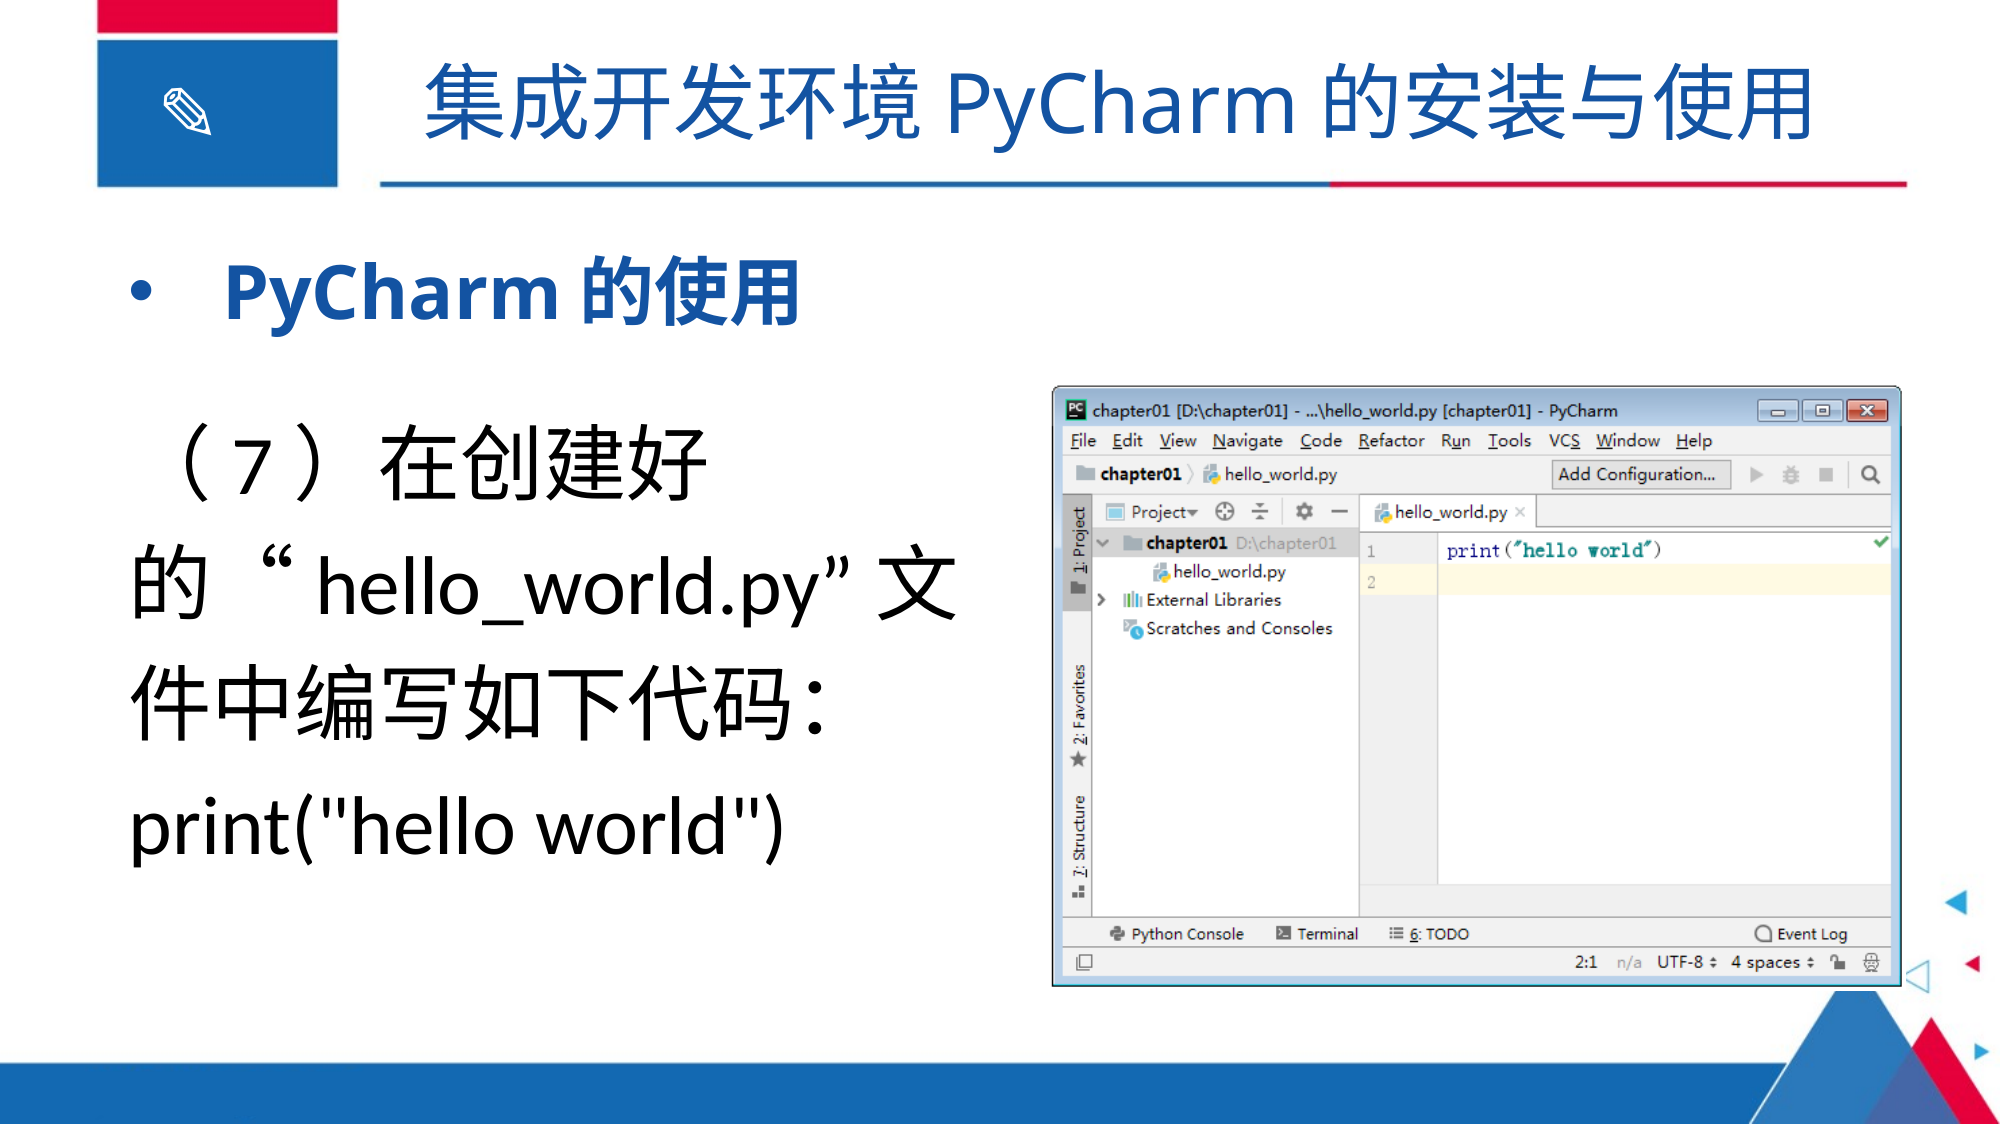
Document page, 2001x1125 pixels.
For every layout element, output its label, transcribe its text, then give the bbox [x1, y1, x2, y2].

picture [0, 0, 2000, 1124]
text_box 集成开发环境PyCharm的安装与使用 [409, 43, 1845, 158]
text_box （7）在创建好的“hello_world.py”文件中编写如下代码： print("hello world") [113, 383, 1006, 879]
text_box PyCharm的使用 [113, 237, 1313, 342]
